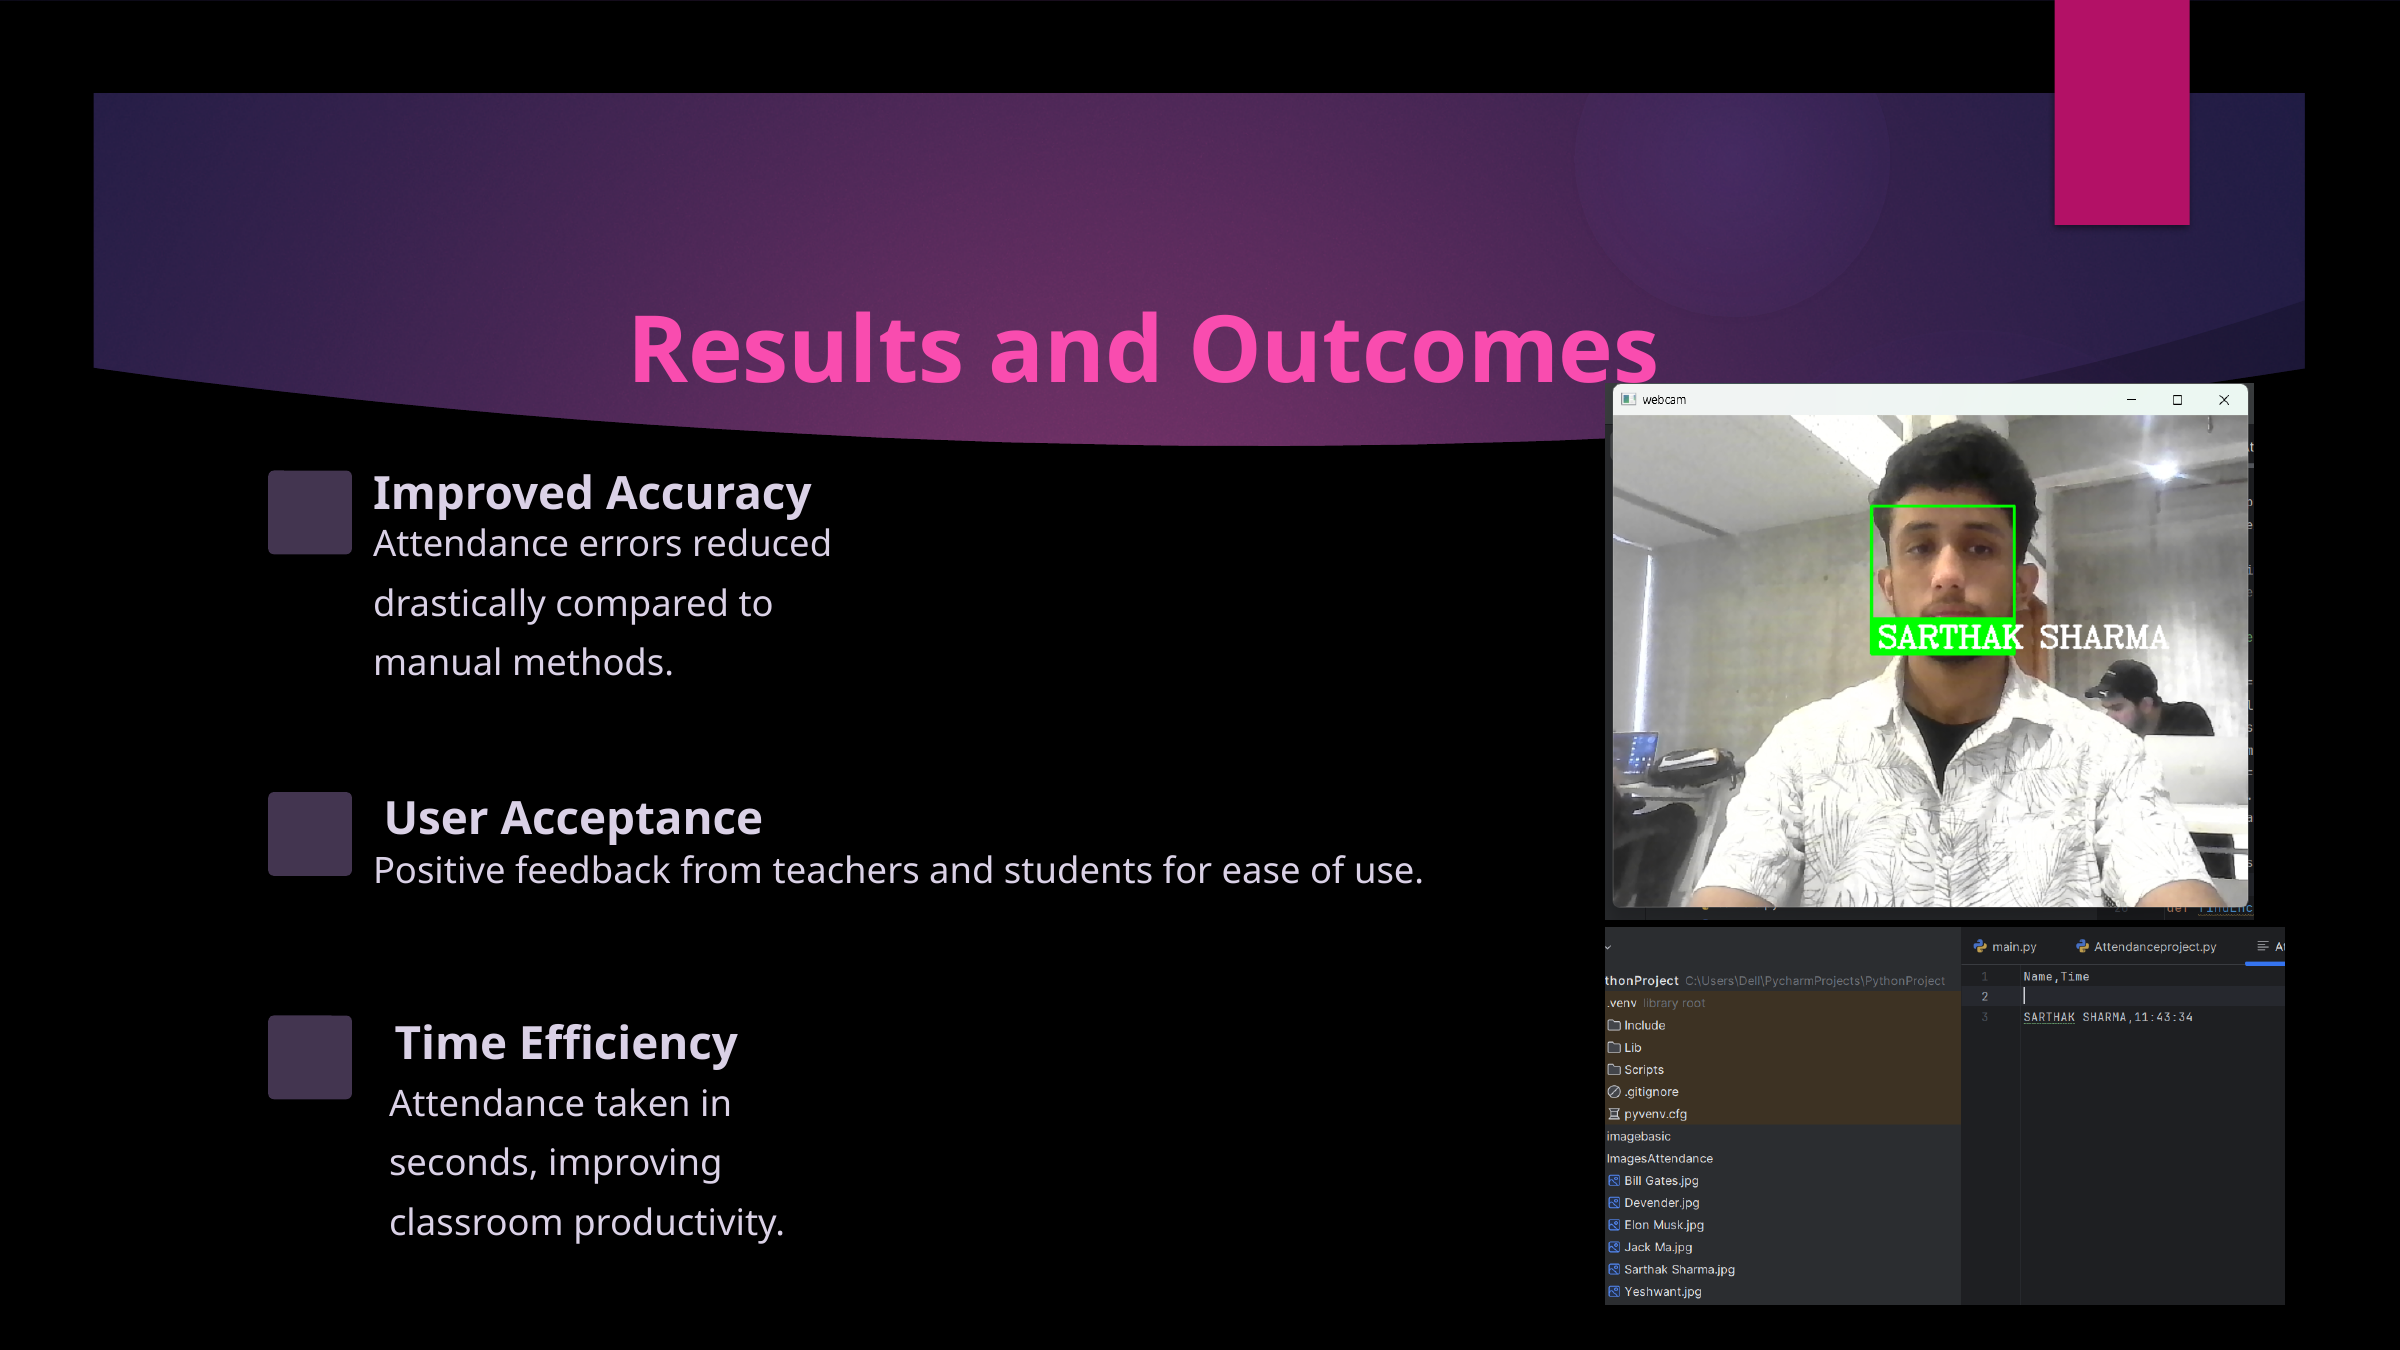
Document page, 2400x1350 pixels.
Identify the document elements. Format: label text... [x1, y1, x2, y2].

text_box Attendance errors reduced drastically compared to manual methods. [373, 504, 849, 684]
text_box User Acceptance [383, 786, 849, 831]
picture [1604, 383, 2255, 920]
text_box Results and Outcomes [627, 285, 1558, 402]
text_box [268, 470, 352, 555]
text_box [268, 792, 352, 876]
picture [1604, 927, 2286, 1305]
text_box Attendance taken in seconds, improving classroom productivity. [389, 1064, 865, 1243]
text_box Improved Accuracy [373, 461, 839, 504]
text_box Positive feedback from teachers and students for ease of use. [373, 831, 1492, 892]
text_box [268, 1015, 352, 1100]
text_box Time Efficiency [394, 1011, 860, 1064]
